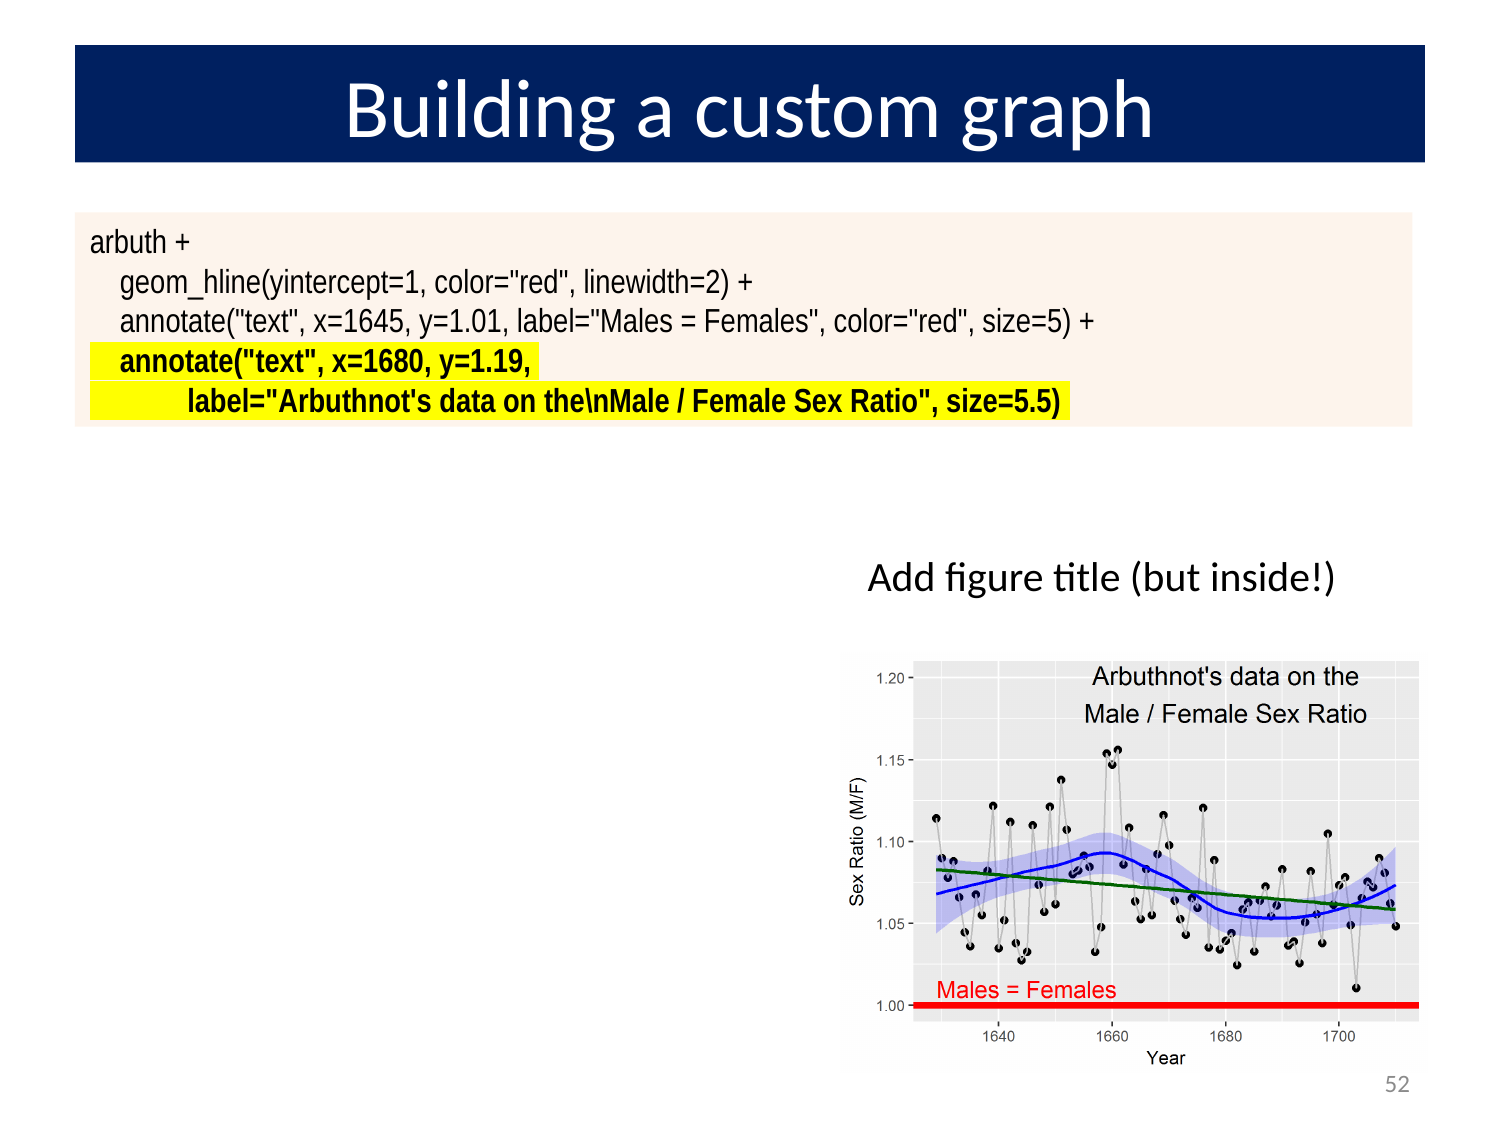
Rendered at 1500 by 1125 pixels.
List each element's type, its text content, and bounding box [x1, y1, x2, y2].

text_box arbuth + geom_hline(yintercept=1, color="red", linewidth=2) + annotate("text", x=1645, y=1.01, label="Males = Females", color="red", size=5) + annotate("text", x=1680, y=1.19, label="Arbuthnot's data on the\nMale / Female Sex Ratio", size=5.5) [74, 212, 1413, 427]
text_box Add figure title (but inside!) [852, 542, 1416, 608]
title Building a custom graph [75, 45, 1425, 163]
picture [839, 652, 1429, 1073]
slide_number 52 [1074, 1081, 1425, 1103]
